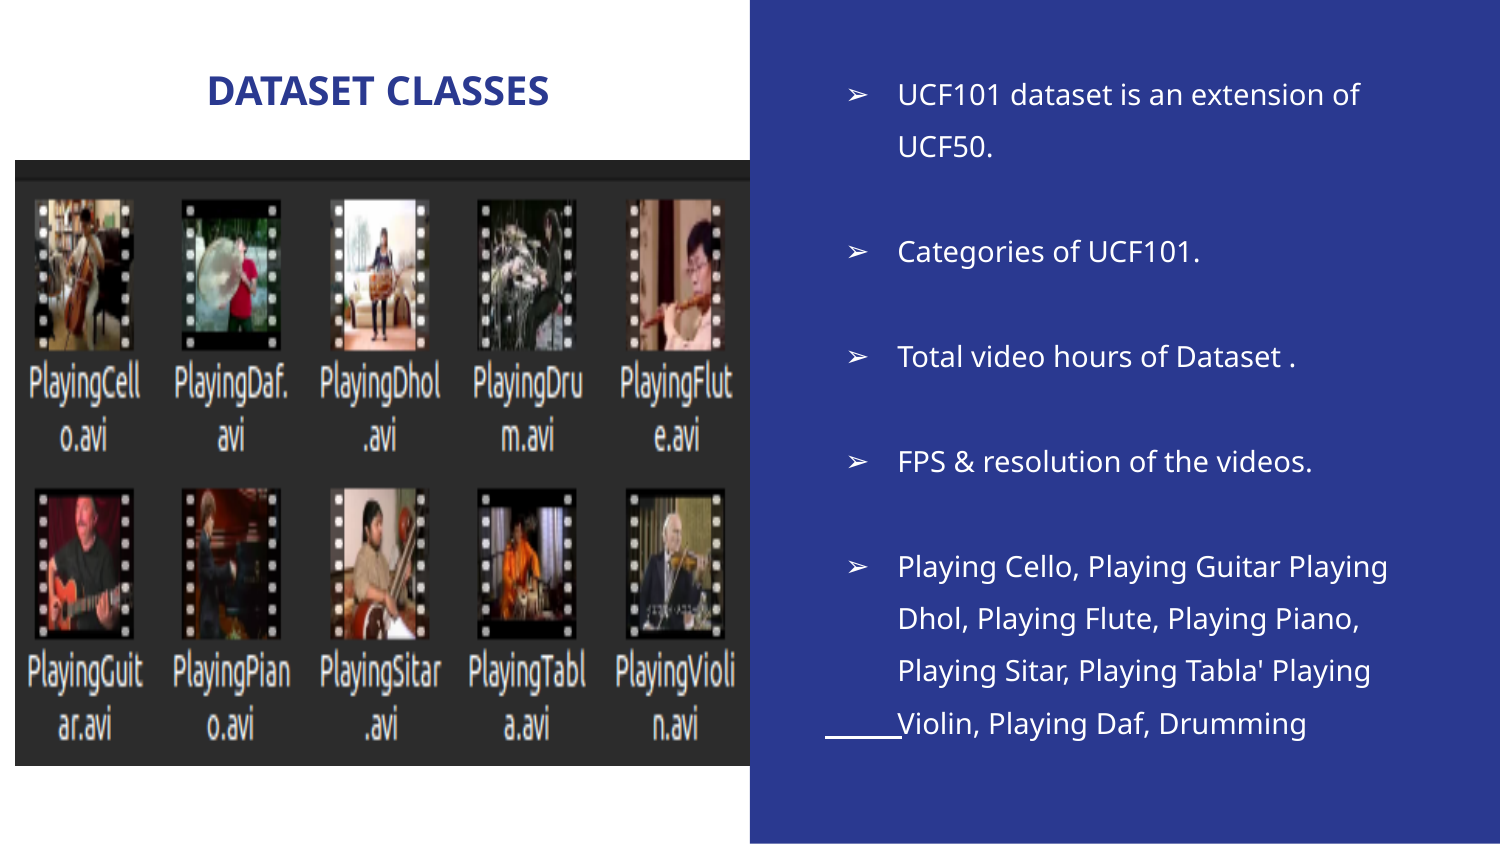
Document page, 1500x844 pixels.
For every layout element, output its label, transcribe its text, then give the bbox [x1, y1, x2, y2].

picture [15, 160, 751, 766]
text_box UCF101 dataset is an extension of UCF50. Categories of UCF101. Total video hours of Dataset . FPS & resolution of the videos. Playing Cello, Playing Guitar Playing Dhol, Playing Flute, Playing Piano, Playing Sitar, Playing Tabla' Playing Violin, Playing Daf, Drumming [807, 43, 1428, 756]
title DATASET CLASSES [15, 25, 701, 129]
